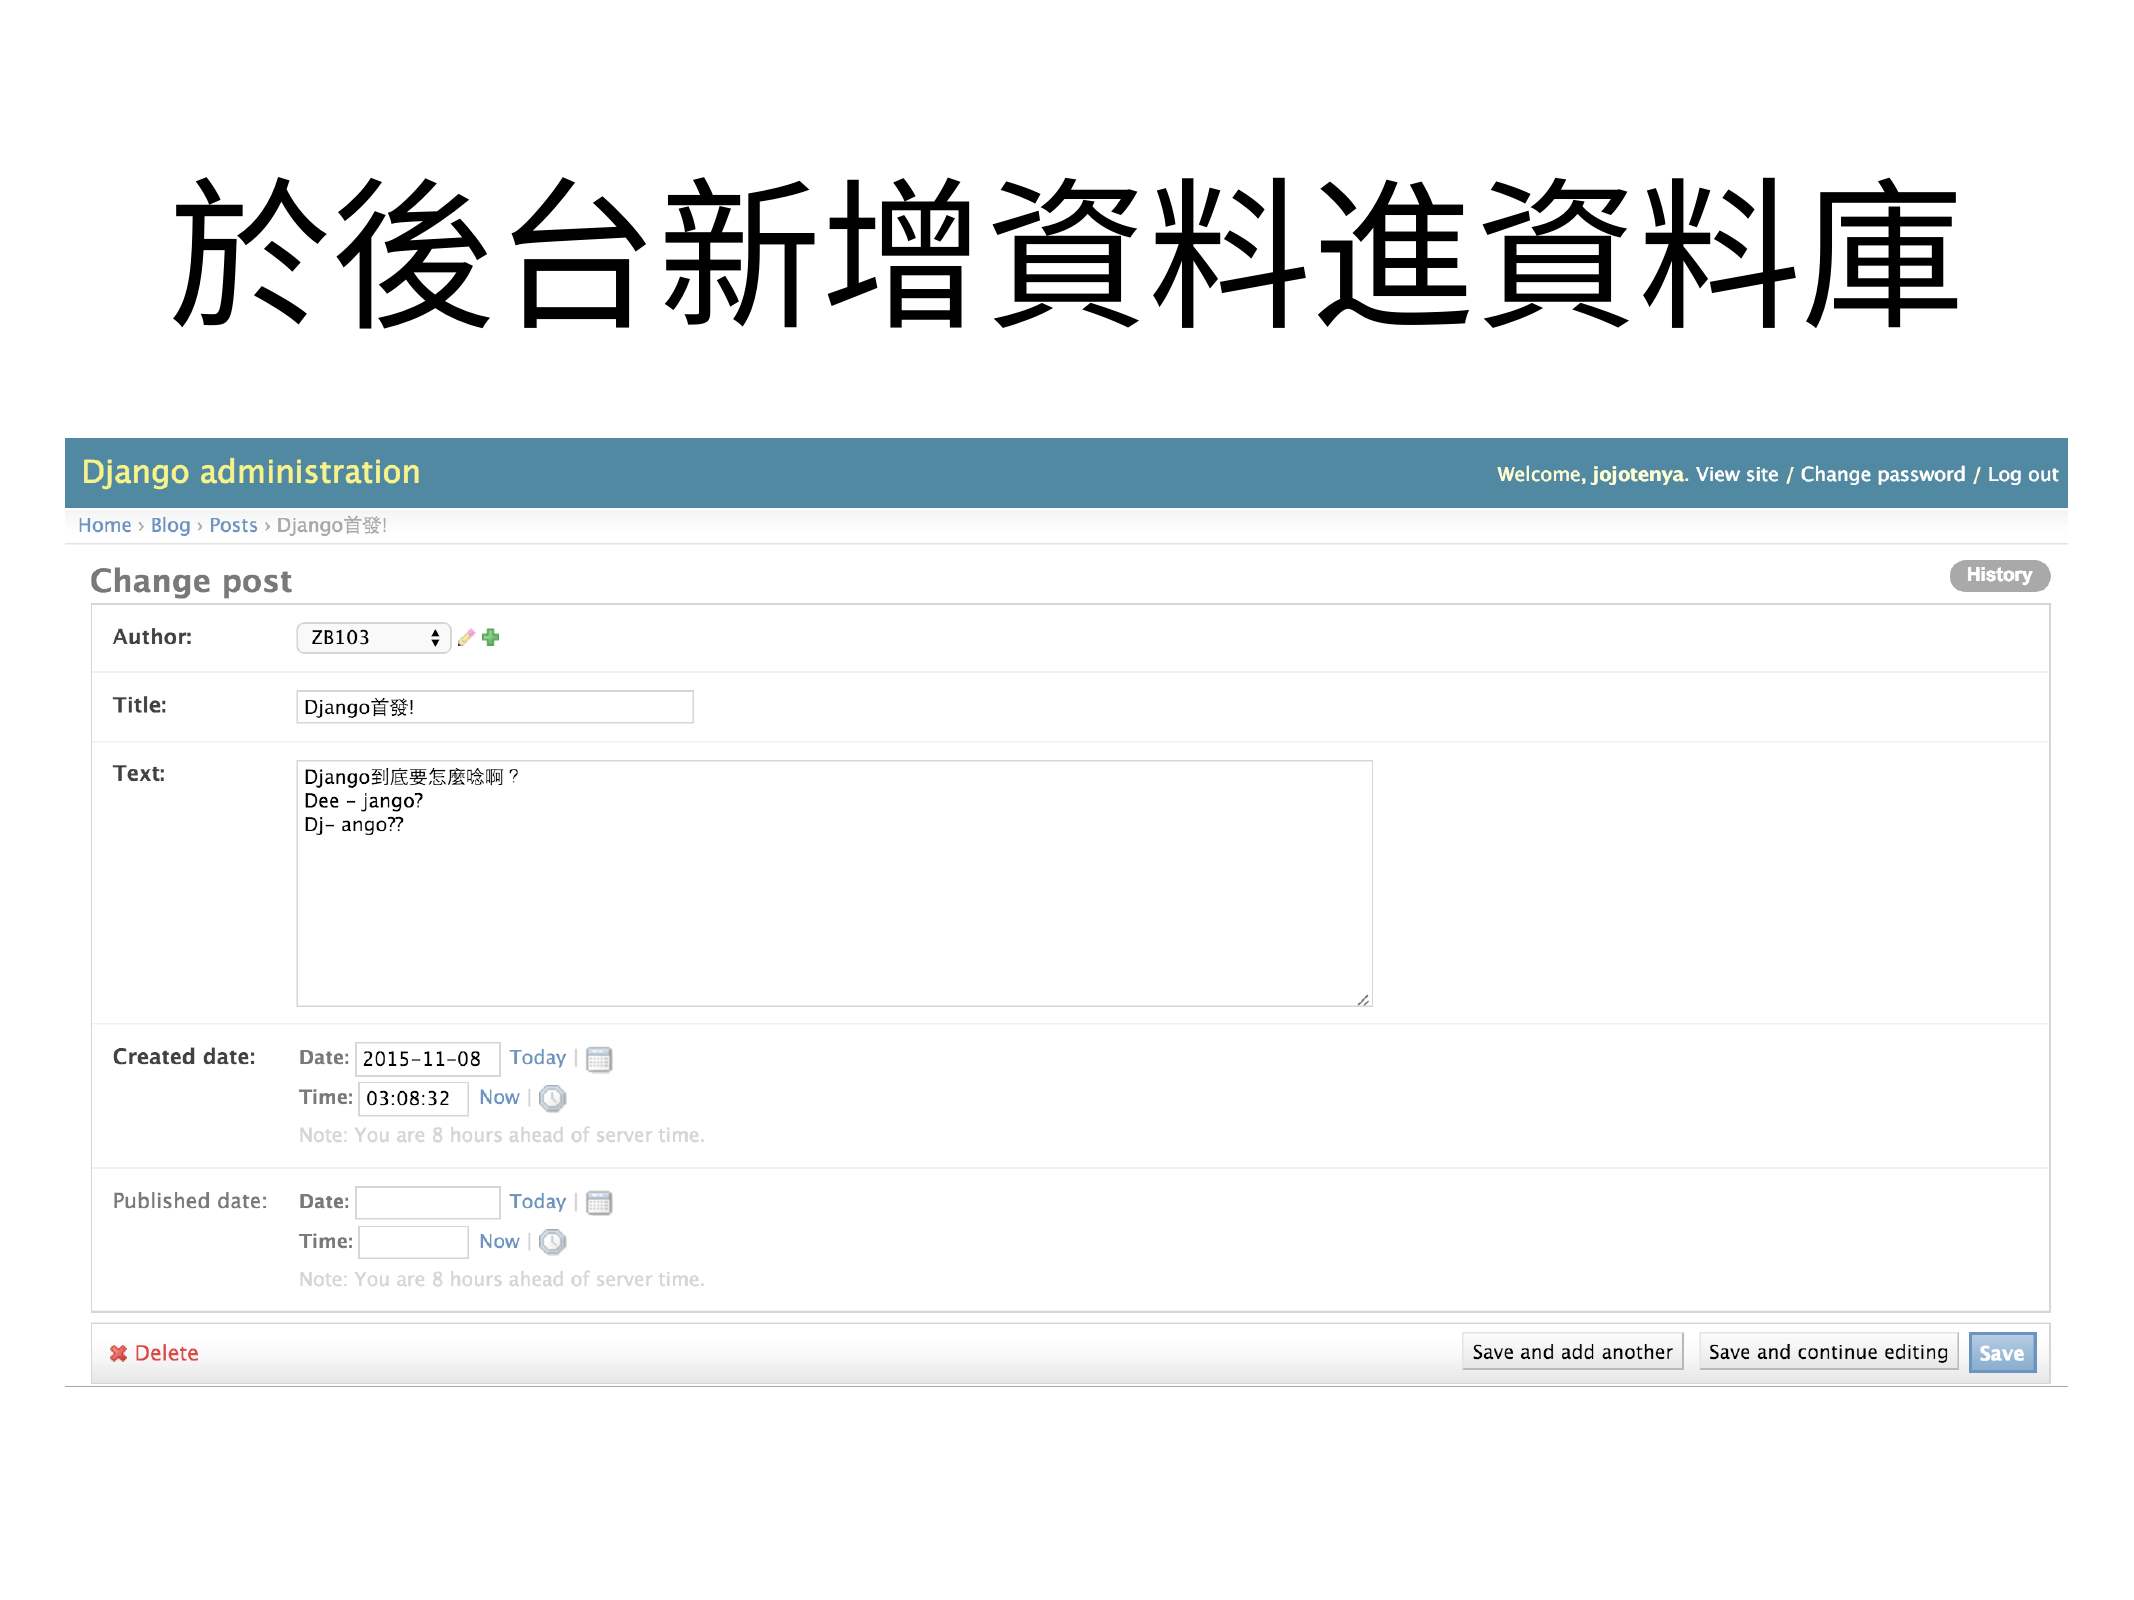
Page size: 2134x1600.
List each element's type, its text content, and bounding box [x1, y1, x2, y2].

title 於後台新增資料進資料庫 [155, 72, 1978, 428]
picture [65, 438, 2068, 1387]
